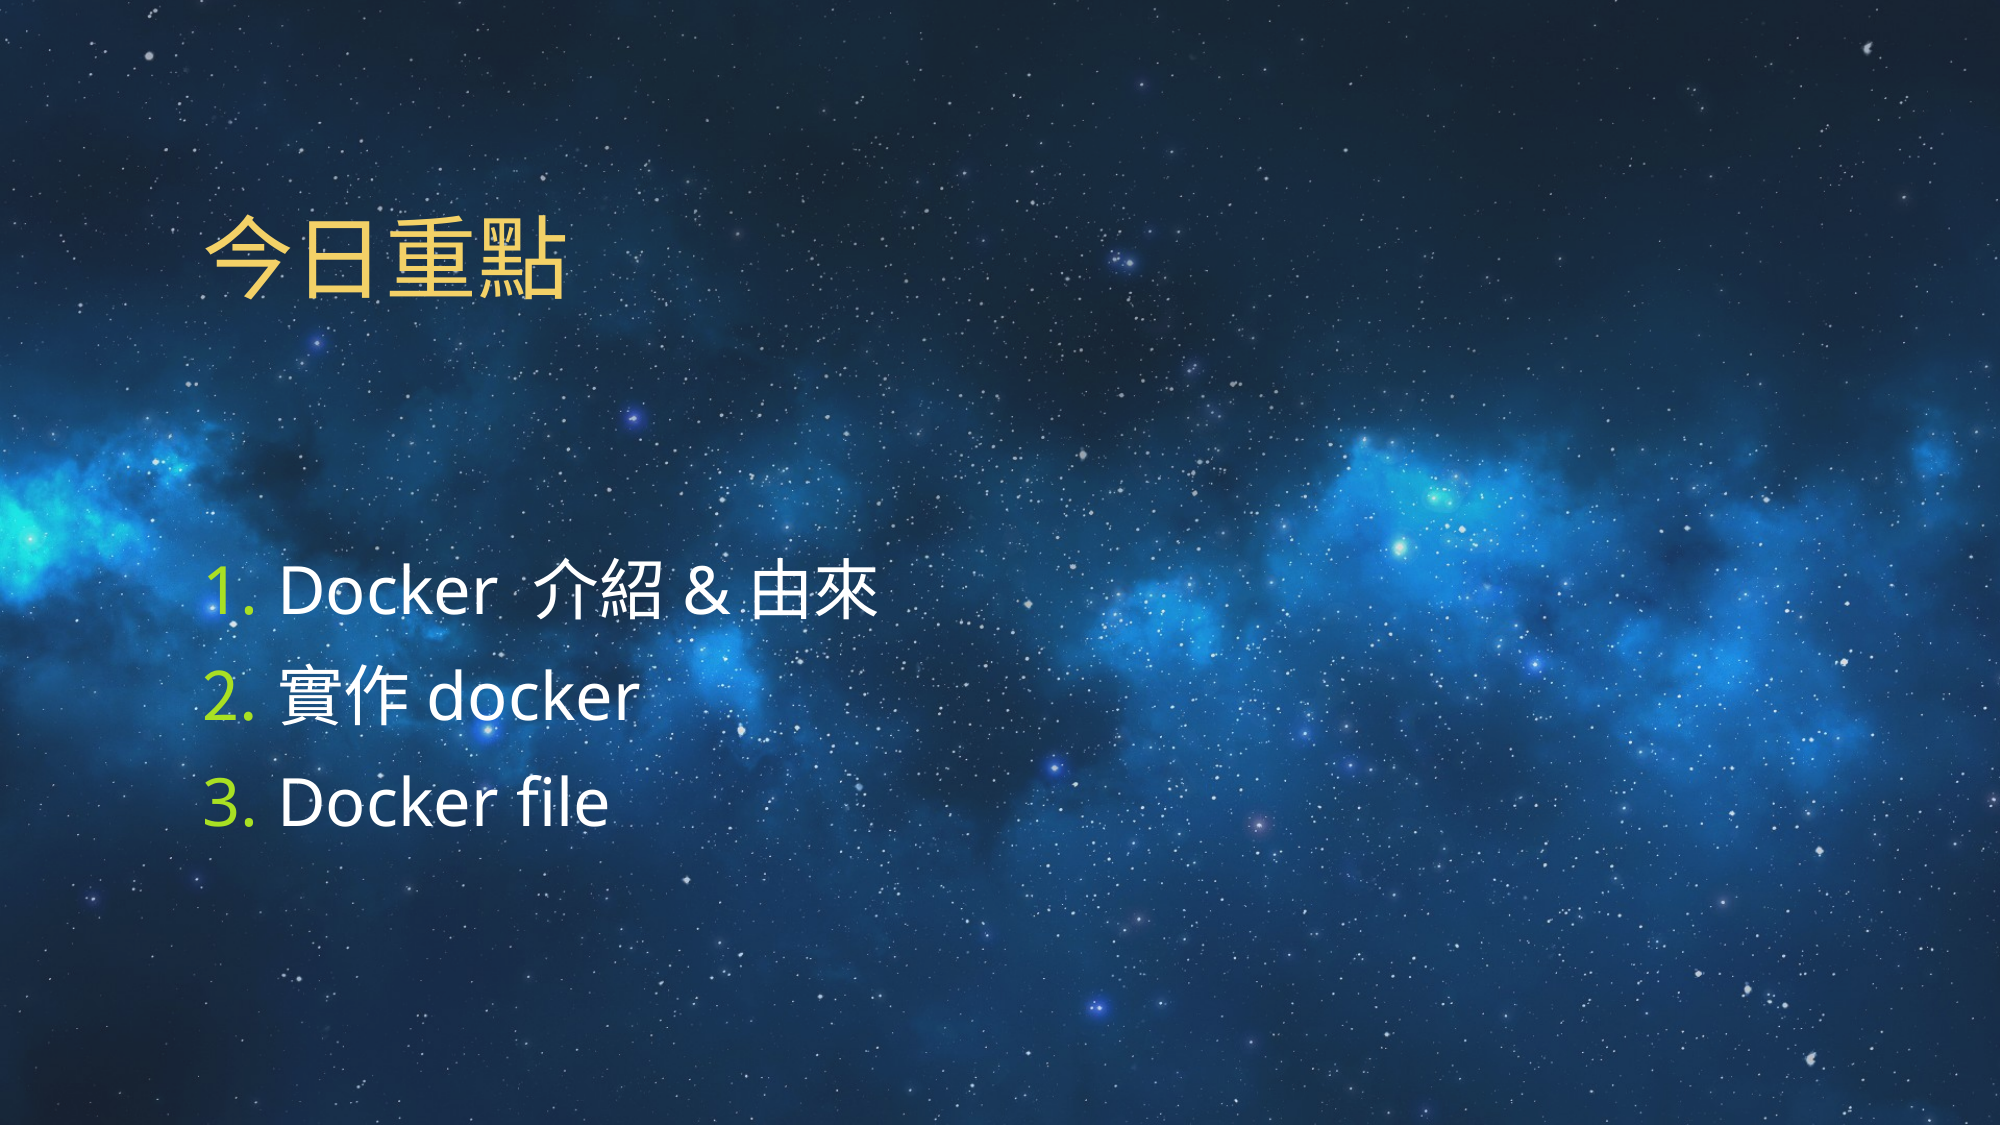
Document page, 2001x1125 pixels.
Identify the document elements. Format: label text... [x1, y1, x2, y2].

list Docker 介紹&由來 實作docker Docker file [187, 437, 1813, 950]
title 今日重點 [187, 99, 1813, 413]
